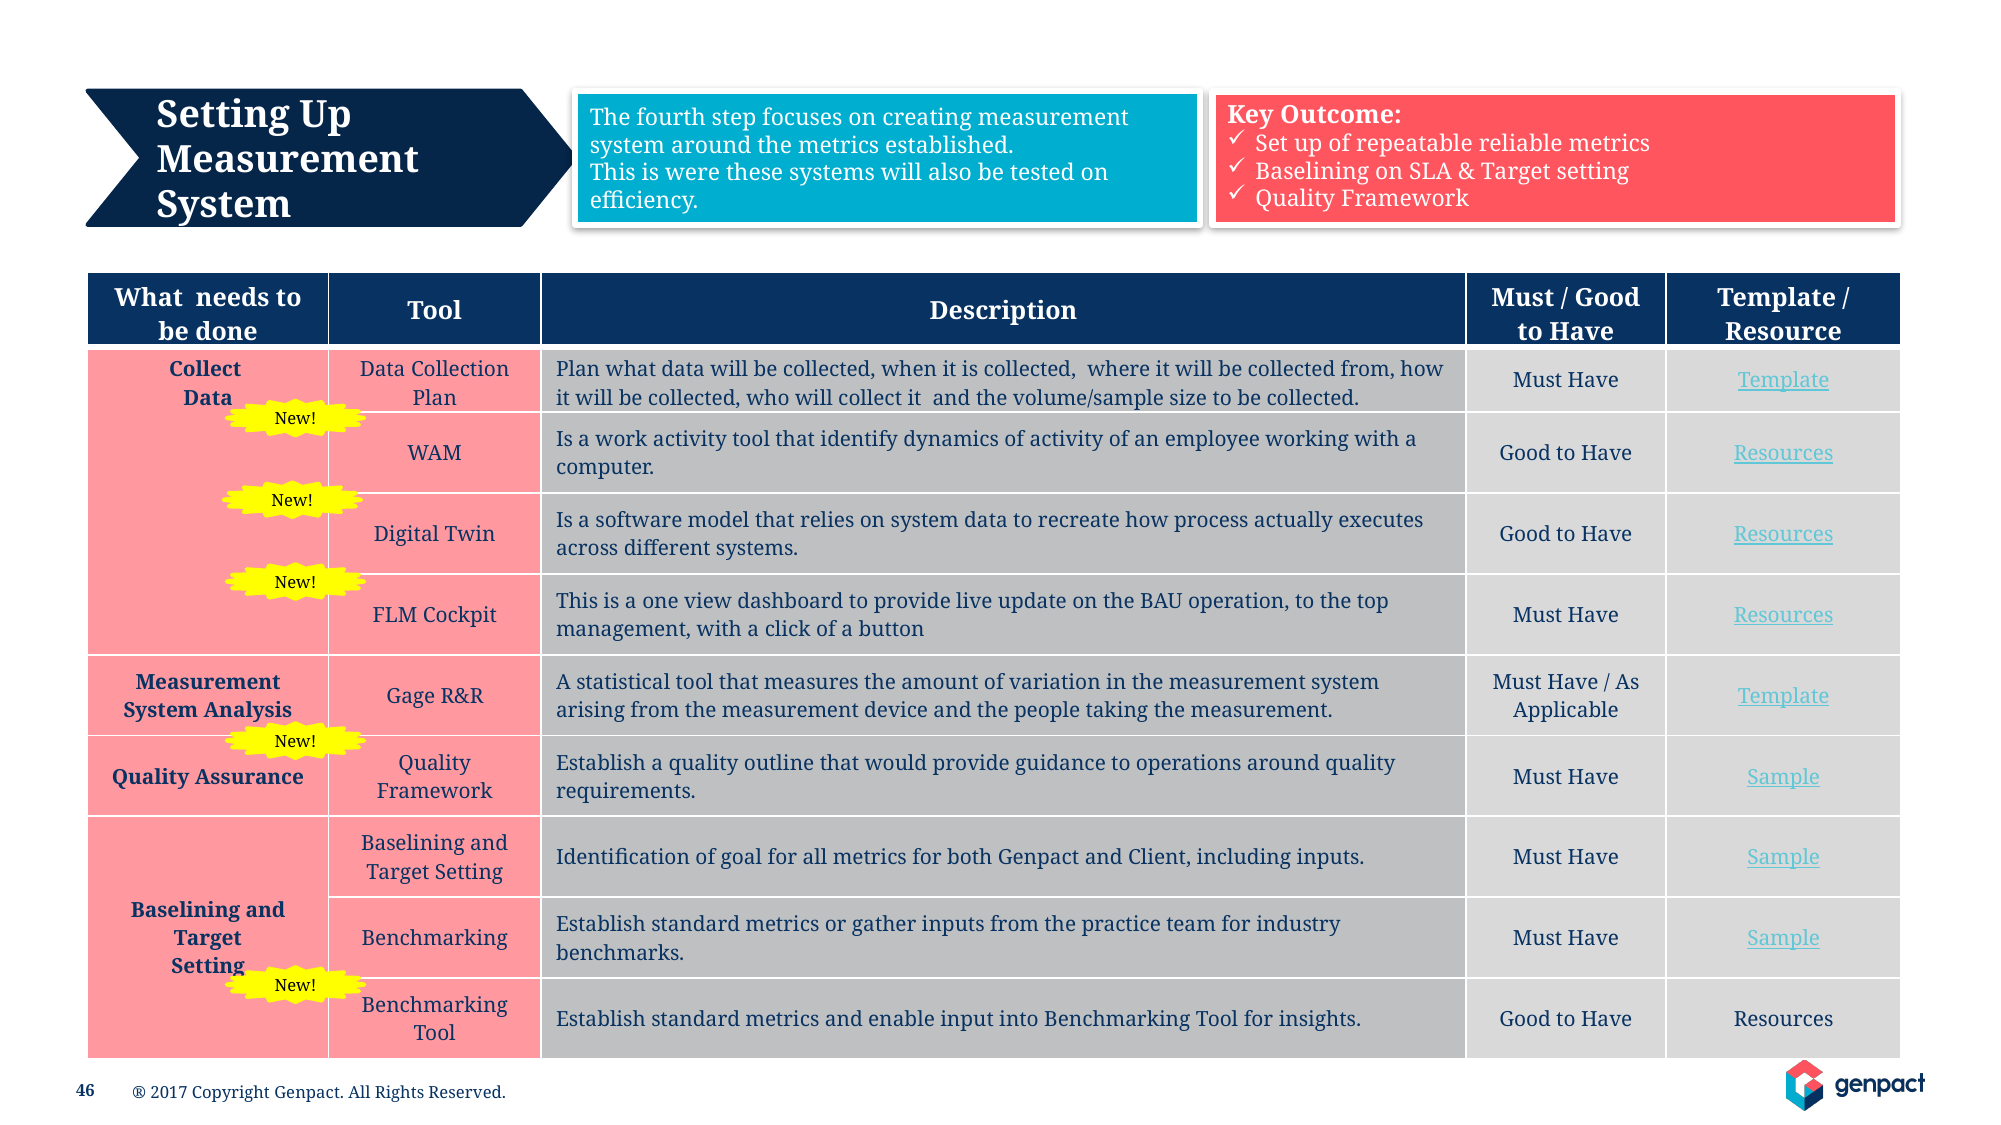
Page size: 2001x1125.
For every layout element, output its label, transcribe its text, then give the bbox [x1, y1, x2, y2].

table_cell Resources [1667, 575, 1900, 654]
table_cell Data Collection Plan [329, 350, 540, 411]
table_cell Sample [1667, 736, 1900, 815]
text_box Setting Up Measurement System [85, 88, 567, 227]
table_cell Template [1667, 656, 1900, 735]
table_cell Baselining and Target Setting [329, 817, 540, 896]
table_cell Baselining and Target Setting [88, 817, 328, 1058]
text_box The fourth step focuses on creating measurement system around the metrics established. This is were these systems will also be tested on efficiency. [572, 88, 1203, 228]
table_cell Digital Twin [329, 494, 540, 573]
table_header Must / Good to Have [1467, 273, 1665, 344]
table_cell Sample [1667, 898, 1900, 977]
table_cell Good to Have [1467, 979, 1665, 1058]
text_box New! [224, 965, 367, 1004]
table_cell Benchmarking Tool [329, 979, 540, 1058]
picture [1786, 1059, 1925, 1111]
text_box New! [224, 721, 367, 760]
table_cell Resources [1667, 979, 1900, 1058]
table_cell This is a one view dashboard to provide live update on the BAU operation, to the top management, with a click of a button [542, 575, 1465, 654]
table_cell Must Have [1467, 575, 1665, 654]
table_cell FLM Cockpit [329, 575, 540, 654]
table_cell Is a work activity tool that identify dynamics of activity of an employee working with a computer. [542, 413, 1465, 492]
table_cell Collect Data [88, 350, 328, 654]
table_cell Identification of goal for all metrics for both Genpact and Client, including inputs. [542, 817, 1465, 896]
table_cell Must Have / As Applicable [1467, 656, 1665, 735]
table_cell Good to Have [1467, 413, 1665, 492]
table_cell Establish a quality outline that would provide guidance to operations around quality requirements. [542, 736, 1465, 815]
table_cell Quality Assurance [88, 736, 328, 815]
table_cell Establish standard metrics and enable input into Benchmarking Tool for insights. [542, 979, 1465, 1058]
table_cell Template [1667, 350, 1900, 411]
table_cell Resources [1667, 413, 1900, 492]
table_cell Gage R&R [329, 656, 540, 735]
table_cell WAM [329, 413, 540, 492]
table_cell Must Have [1467, 817, 1665, 896]
table_cell A statistical tool that measures the amount of variation in the measurement system arising from the measurement device and the people taking the measurement. [542, 656, 1465, 735]
table_cell Quality Framework [329, 736, 540, 815]
table_cell Benchmarking [329, 898, 540, 977]
table_cell Good to Have [1467, 494, 1665, 573]
table_header Tool [329, 273, 540, 344]
table_cell Must Have [1467, 898, 1665, 977]
text_box New! [224, 562, 367, 601]
table_cell Measurement System Analysis [88, 656, 328, 735]
table_cell Resources [1667, 494, 1900, 573]
table_cell Is a software model that relies on system data to recreate how process actually executes across different systems. [542, 494, 1465, 573]
table_cell Sample [1667, 817, 1900, 896]
text_box New! [224, 398, 367, 438]
table_cell Must Have [1467, 736, 1665, 815]
text_box Key Outcome: Set up of repeatable reliable metrics Baselining on SLA & Target setting Quality Framework [1209, 88, 1901, 228]
table_cell Establish standard metrics or gather inputs from the practice team for industry benchmarks. [542, 898, 1465, 977]
table_header What needs to be done [88, 273, 328, 344]
table_cell Must Have [1467, 350, 1665, 411]
table_cell Plan what data will be collected, when it is collected, where it will be collected from, how it will be collected, who will collect it and the volume/sample size to be collected. [542, 350, 1465, 411]
table_header Template / Resource [1667, 273, 1900, 344]
table_header Description [542, 273, 1465, 344]
text_box New! [221, 480, 364, 519]
